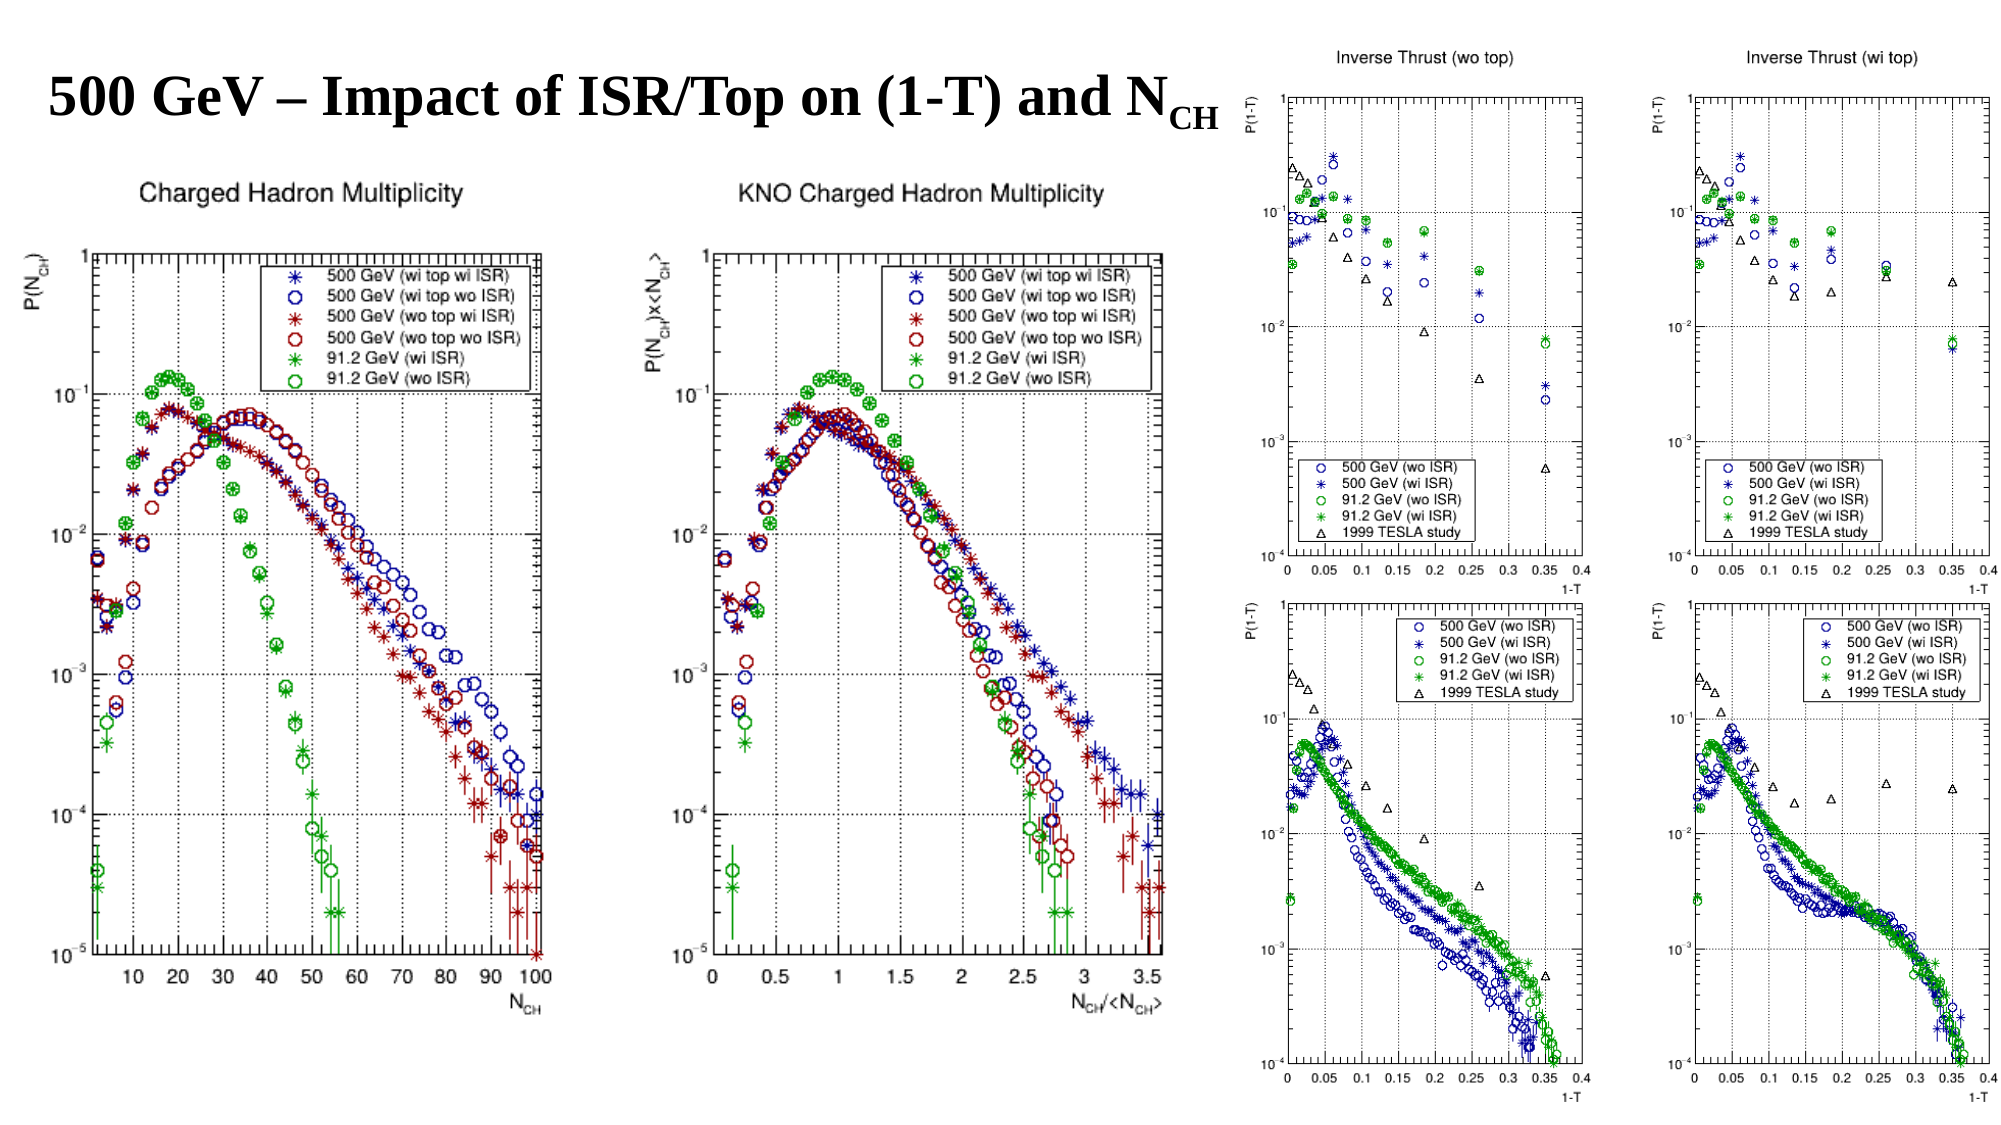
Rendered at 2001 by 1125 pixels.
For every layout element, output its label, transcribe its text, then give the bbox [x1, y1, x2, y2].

picture [1241, 47, 2000, 1105]
picture [16, 174, 1171, 1021]
title 500 GeV – Impact of ISR/Top on (1-T) and NCH [33, 30, 1971, 157]
